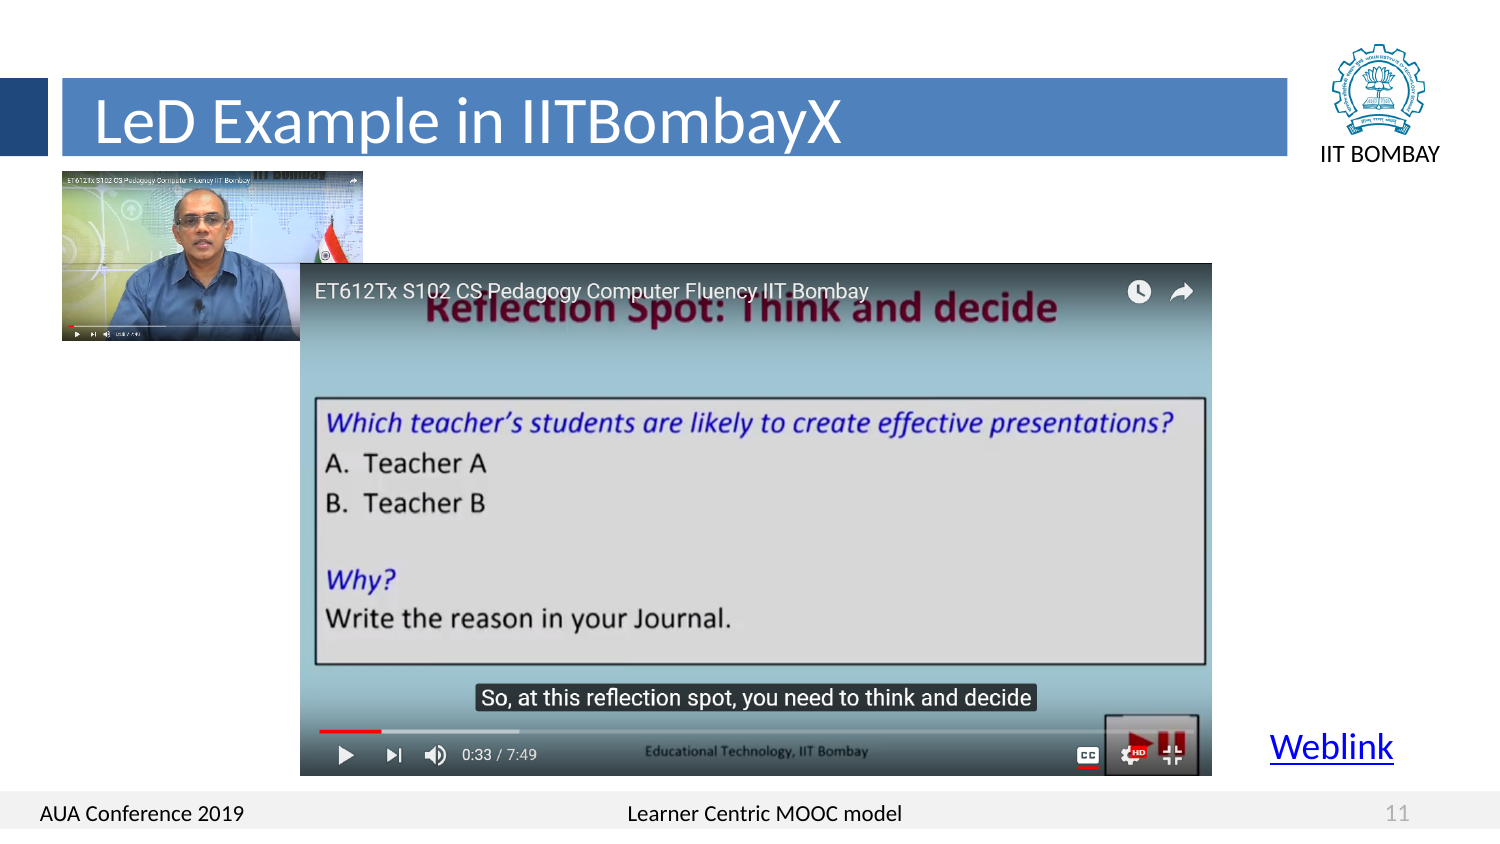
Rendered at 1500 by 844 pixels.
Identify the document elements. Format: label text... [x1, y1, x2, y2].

slide_number 11 [1332, 789, 1425, 835]
picture [62, 171, 363, 341]
picture [1332, 44, 1425, 135]
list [299, 263, 1212, 777]
list LeD Example in IITBombayX [79, 78, 1250, 156]
picture [1356, 126, 1401, 135]
text_box Weblink [1254, 715, 1409, 775]
